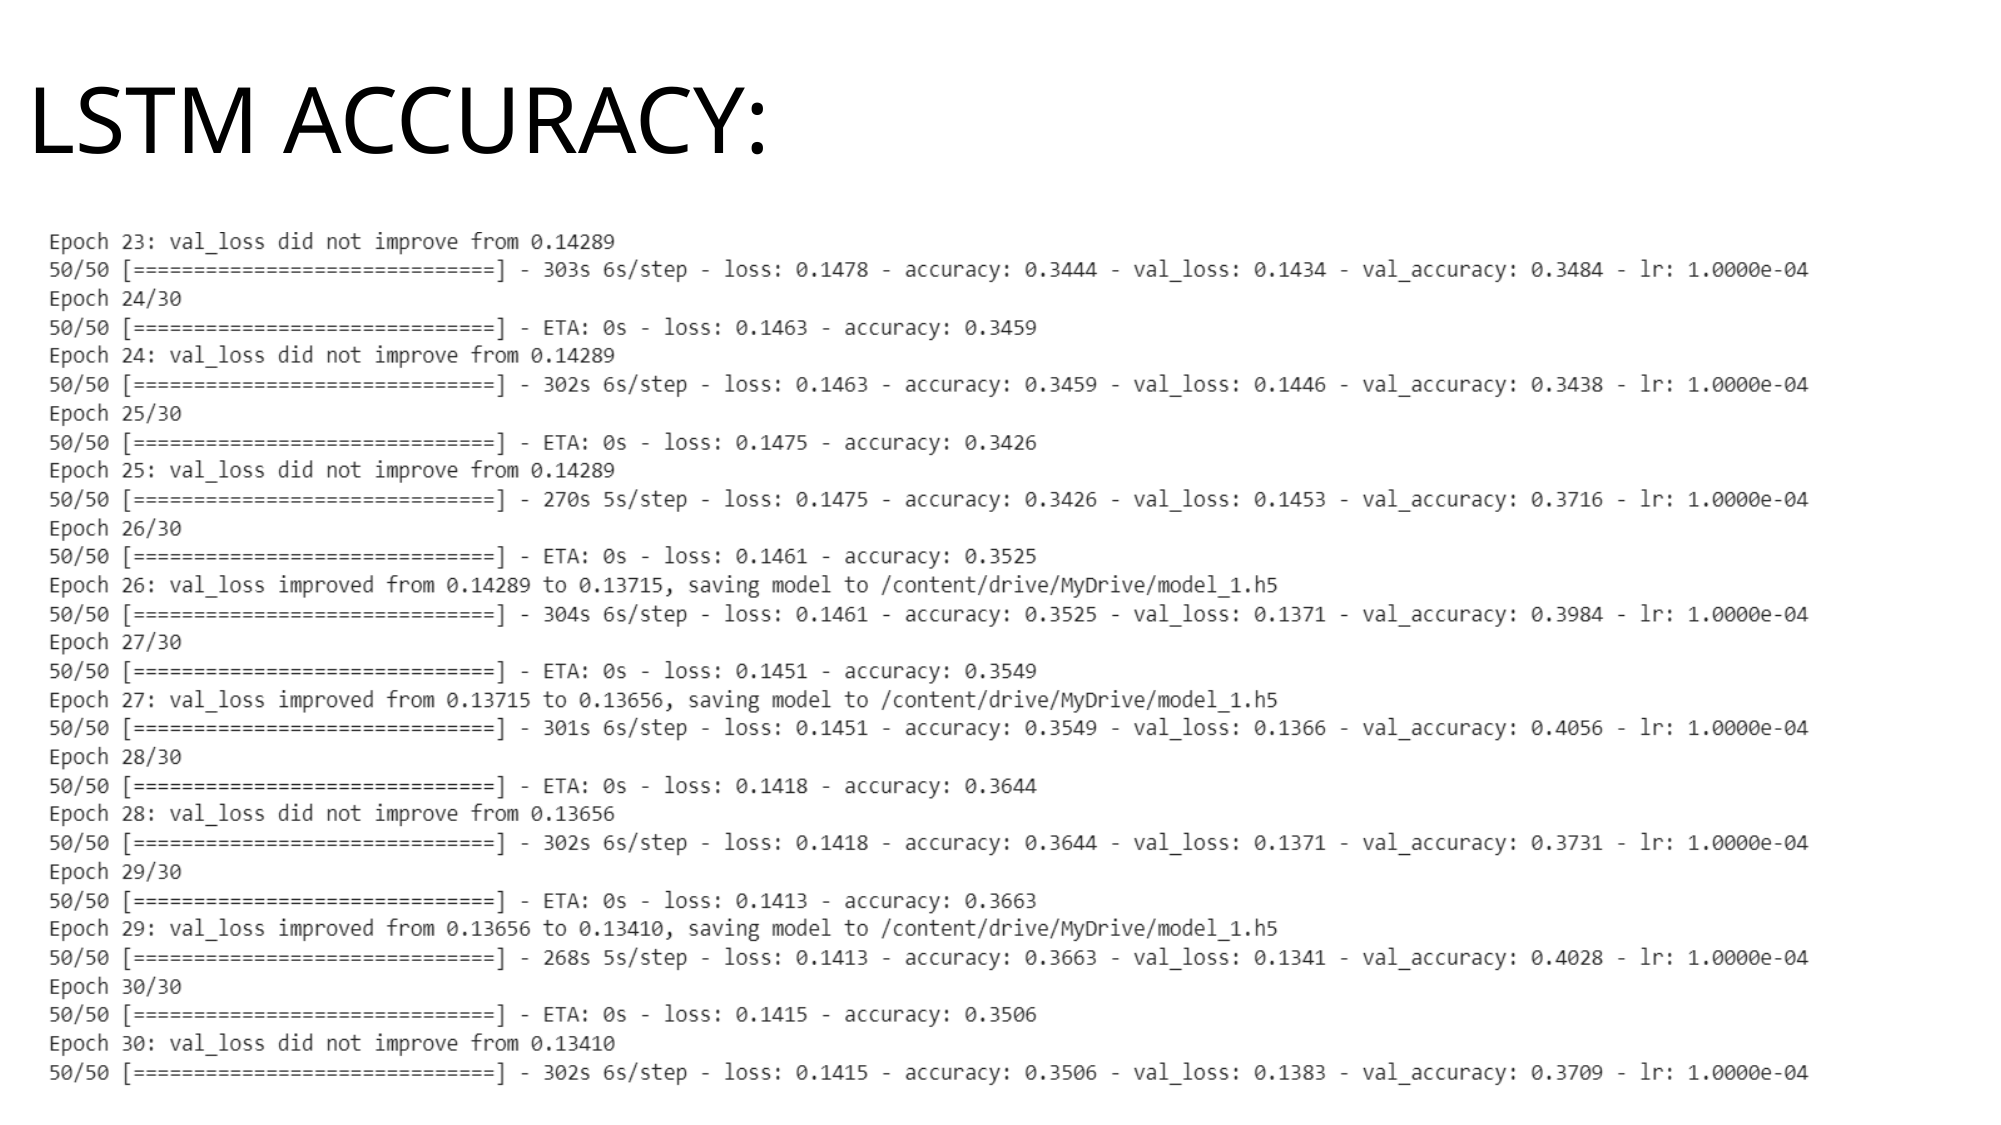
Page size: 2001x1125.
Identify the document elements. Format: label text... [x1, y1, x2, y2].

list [40, 232, 1900, 1101]
title LSTM ACCURACY: [12, 15, 1738, 233]
